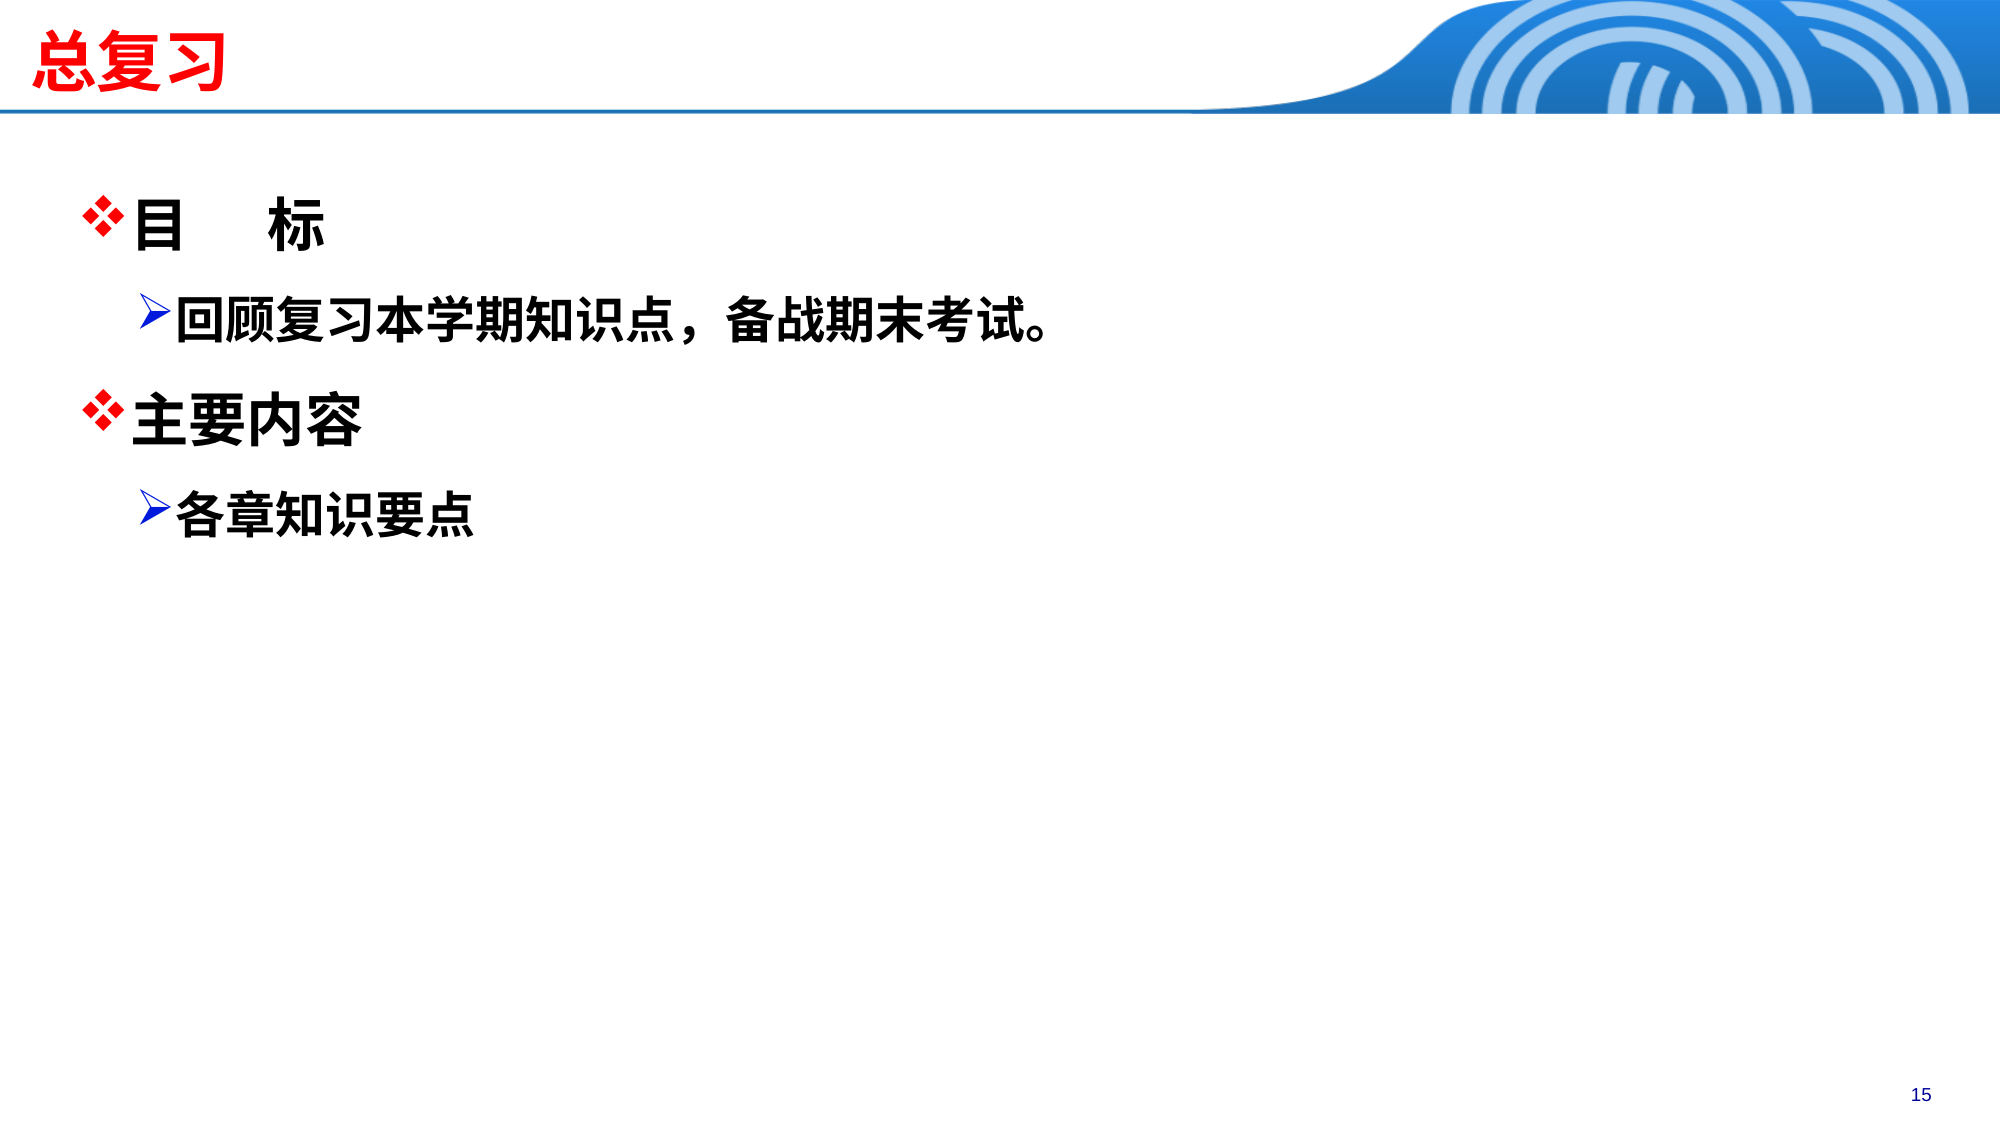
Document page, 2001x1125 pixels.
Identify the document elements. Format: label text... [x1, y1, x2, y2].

picture [0, 0, 2000, 114]
list 目 标 回顾复习本学期知识点，备战期末考试。 主要内容 各章知识要点 [66, 136, 1407, 802]
title 总复习 [19, 0, 1332, 97]
